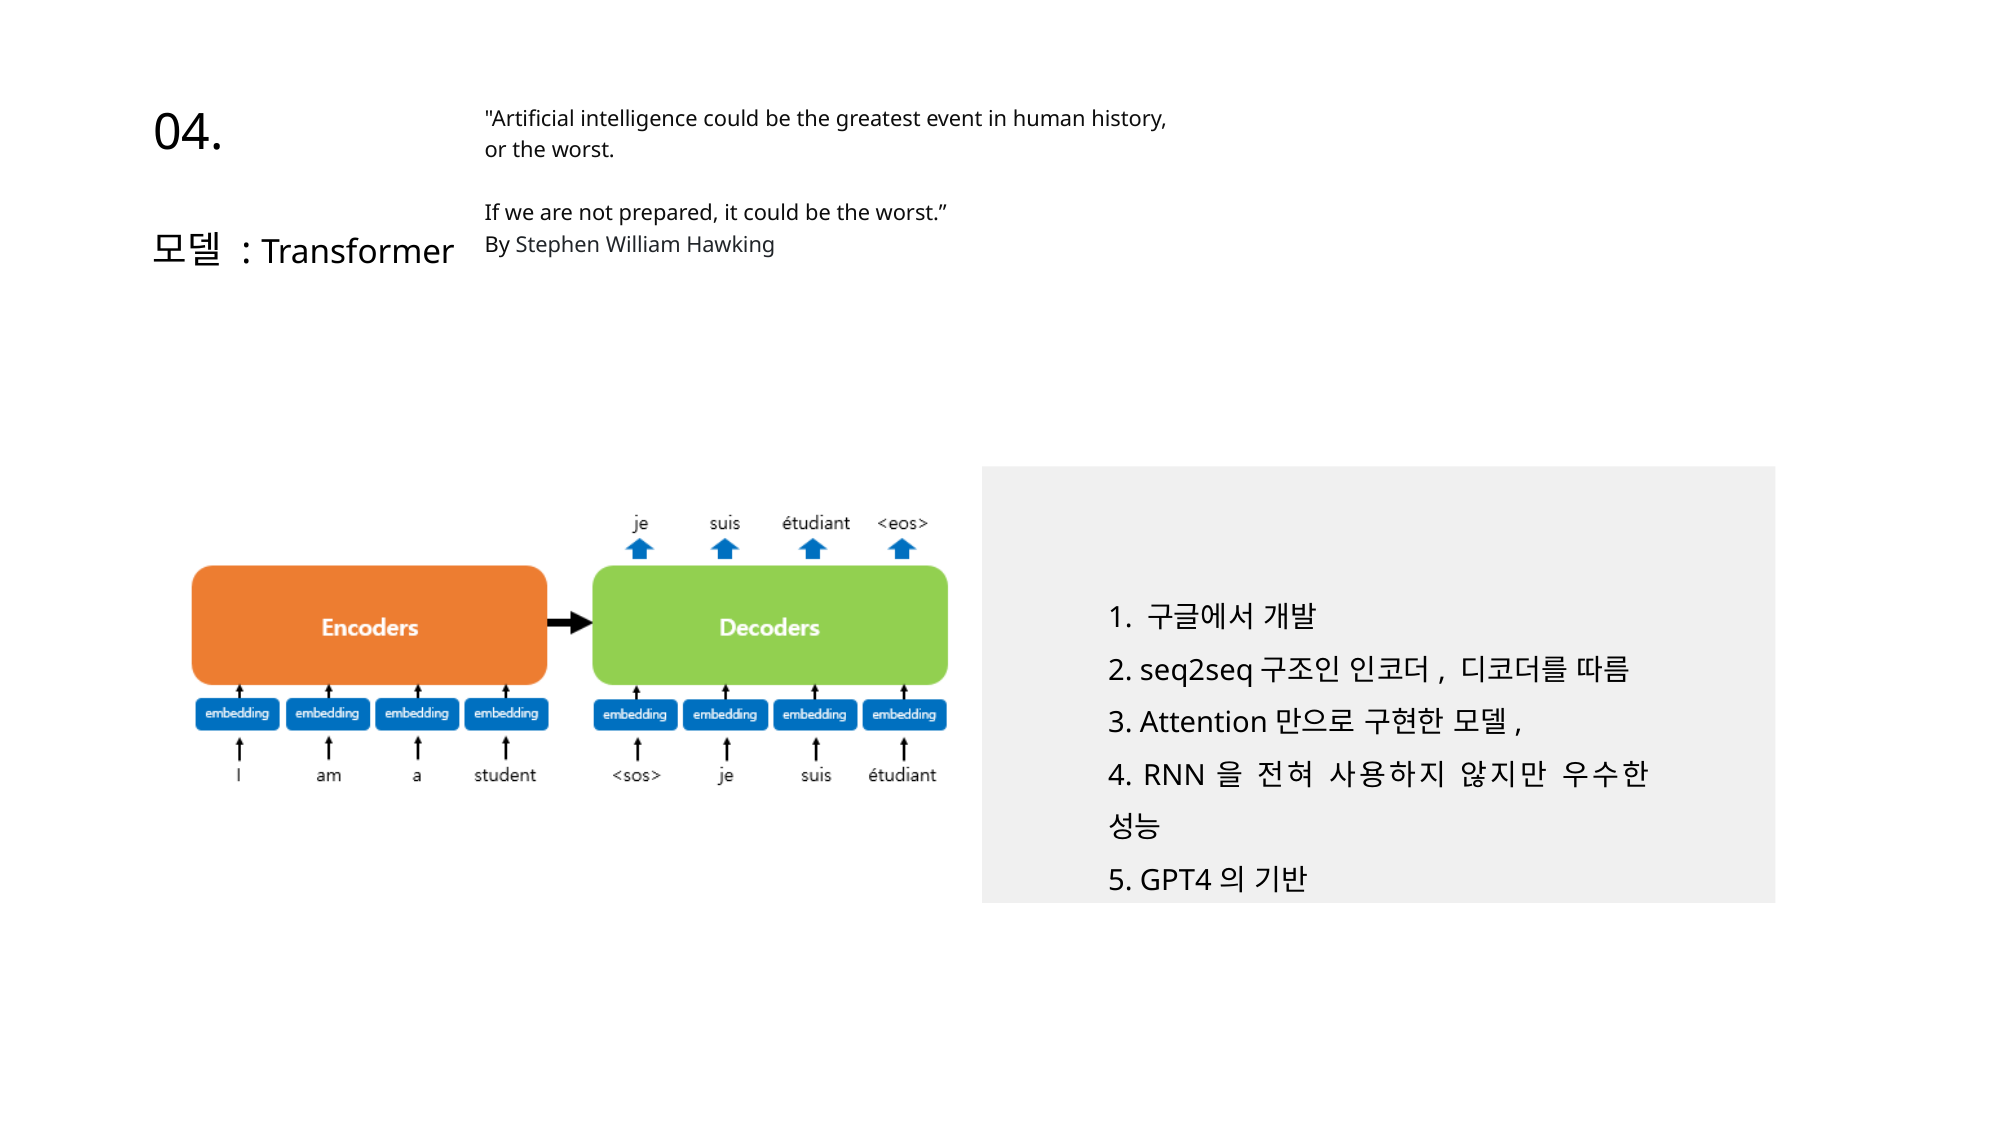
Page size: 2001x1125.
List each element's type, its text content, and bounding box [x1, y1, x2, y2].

text_box [981, 465, 1776, 904]
text_box "Artificial intelligence could be the greatest event in human history, or the worst. If we are not prepared, it could be the worst.” By Stephen William Hawking [469, 92, 1189, 264]
picture [188, 502, 952, 793]
text_box 04. [138, 92, 239, 167]
text_box 1. 구글에서 개발 2. seq2seq구조인 인코더, 디코더를 따름 3. Attention만으로 구현한 모델, 4. RNN을 전혀 사용하지 않지만 우수한 성능 5. GPT4의 기반 [1093, 573, 1665, 851]
text_box 모델 : Transformer [138, 218, 470, 279]
